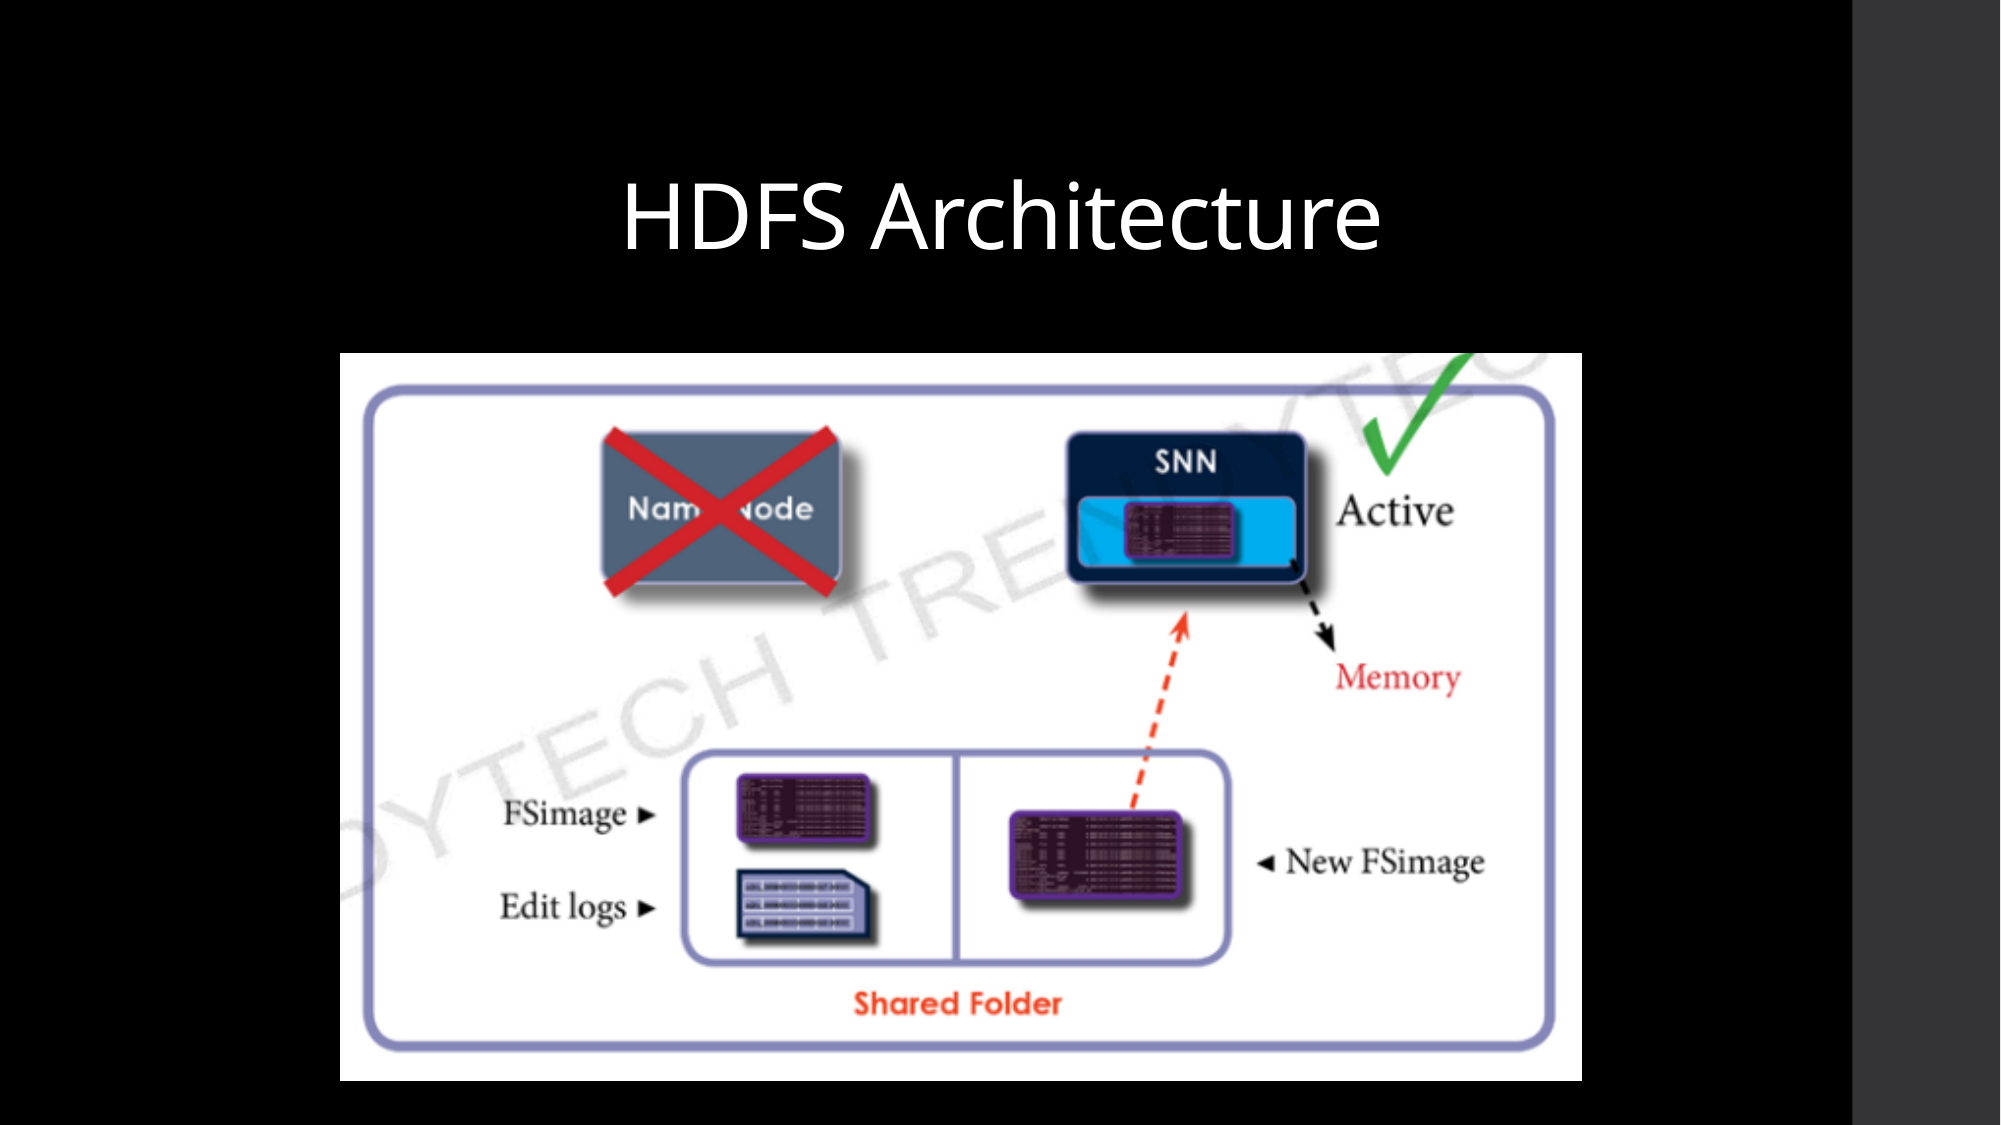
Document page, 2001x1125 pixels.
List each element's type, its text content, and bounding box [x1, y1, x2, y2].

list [340, 353, 1582, 1081]
title HDFS Architecture [206, 60, 1797, 278]
